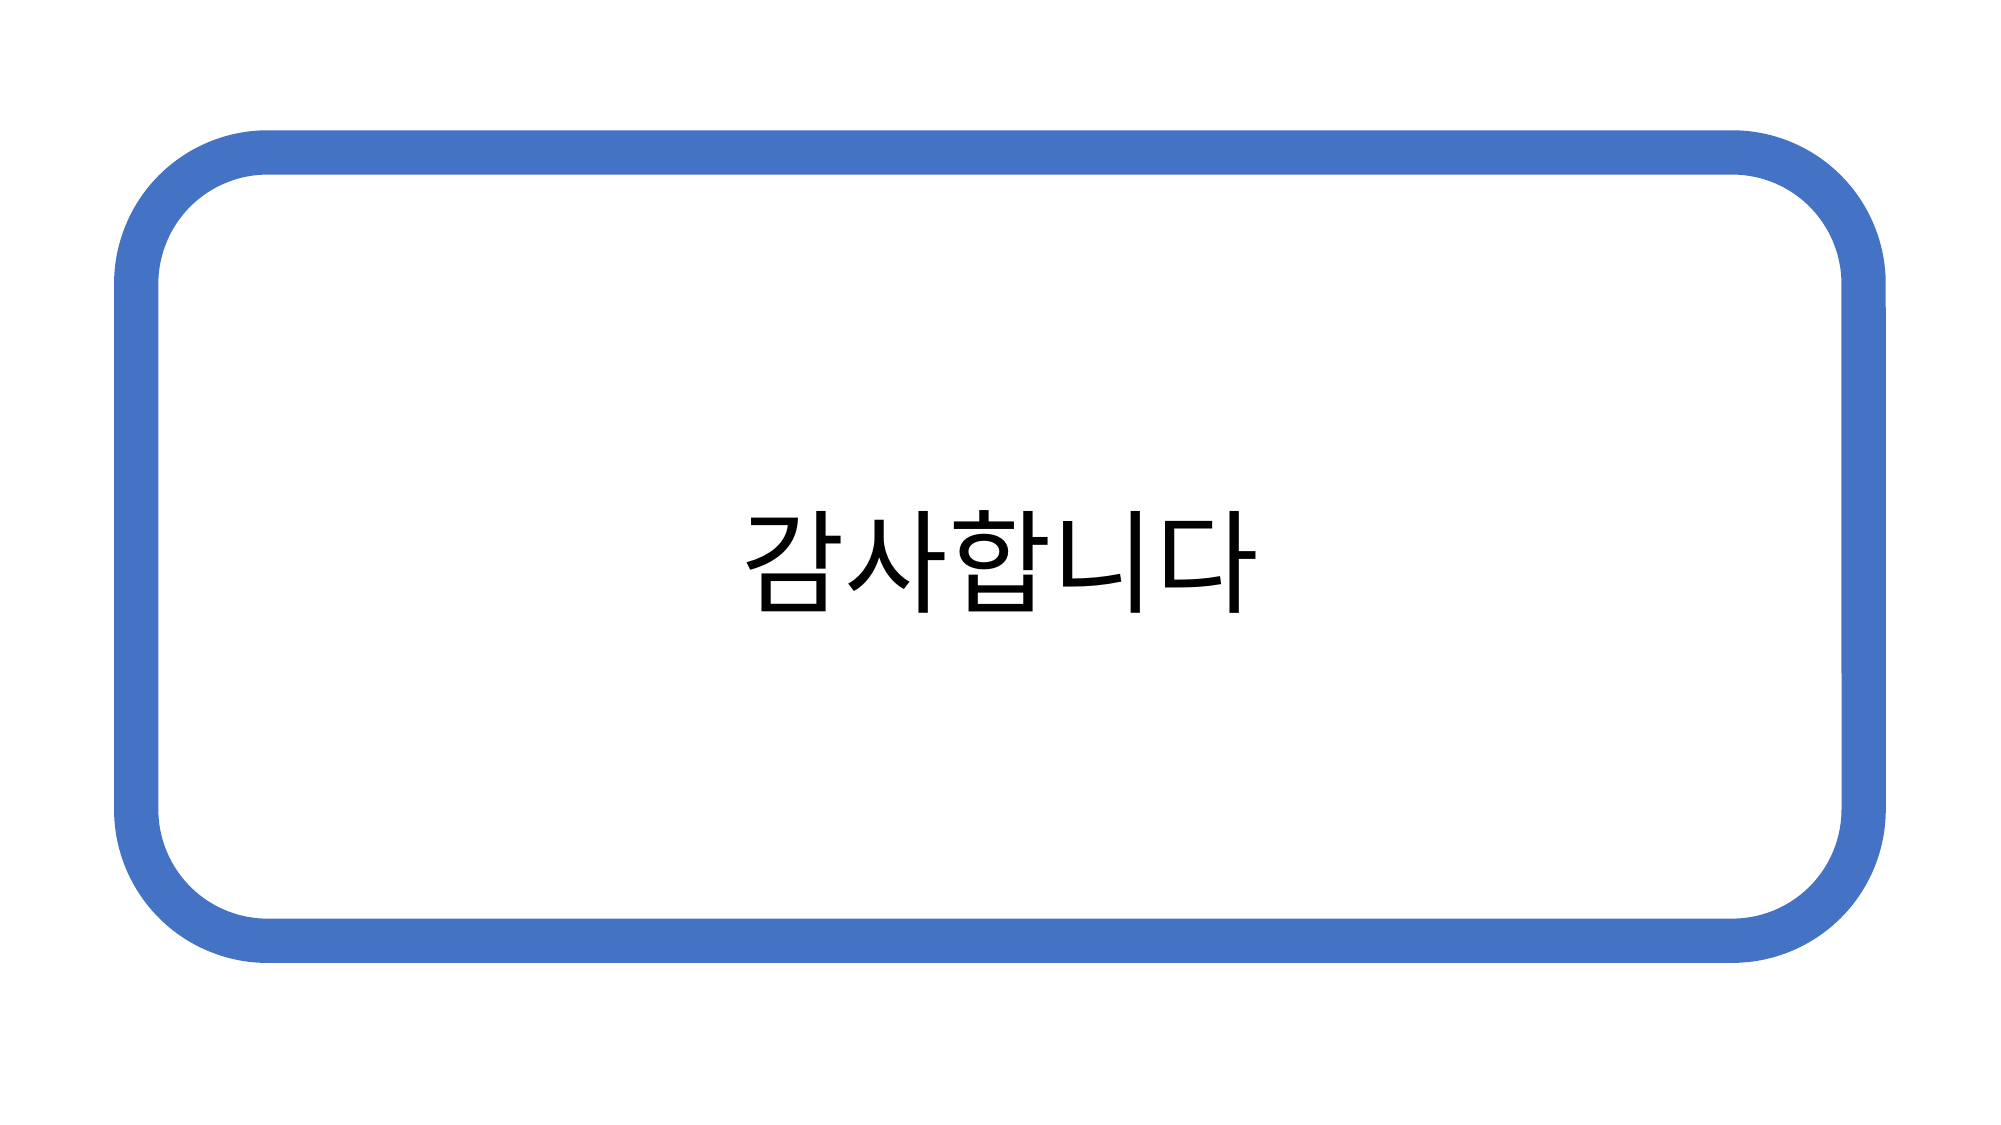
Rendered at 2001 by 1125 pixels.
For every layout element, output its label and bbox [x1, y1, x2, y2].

text_box [135, 151, 1865, 942]
